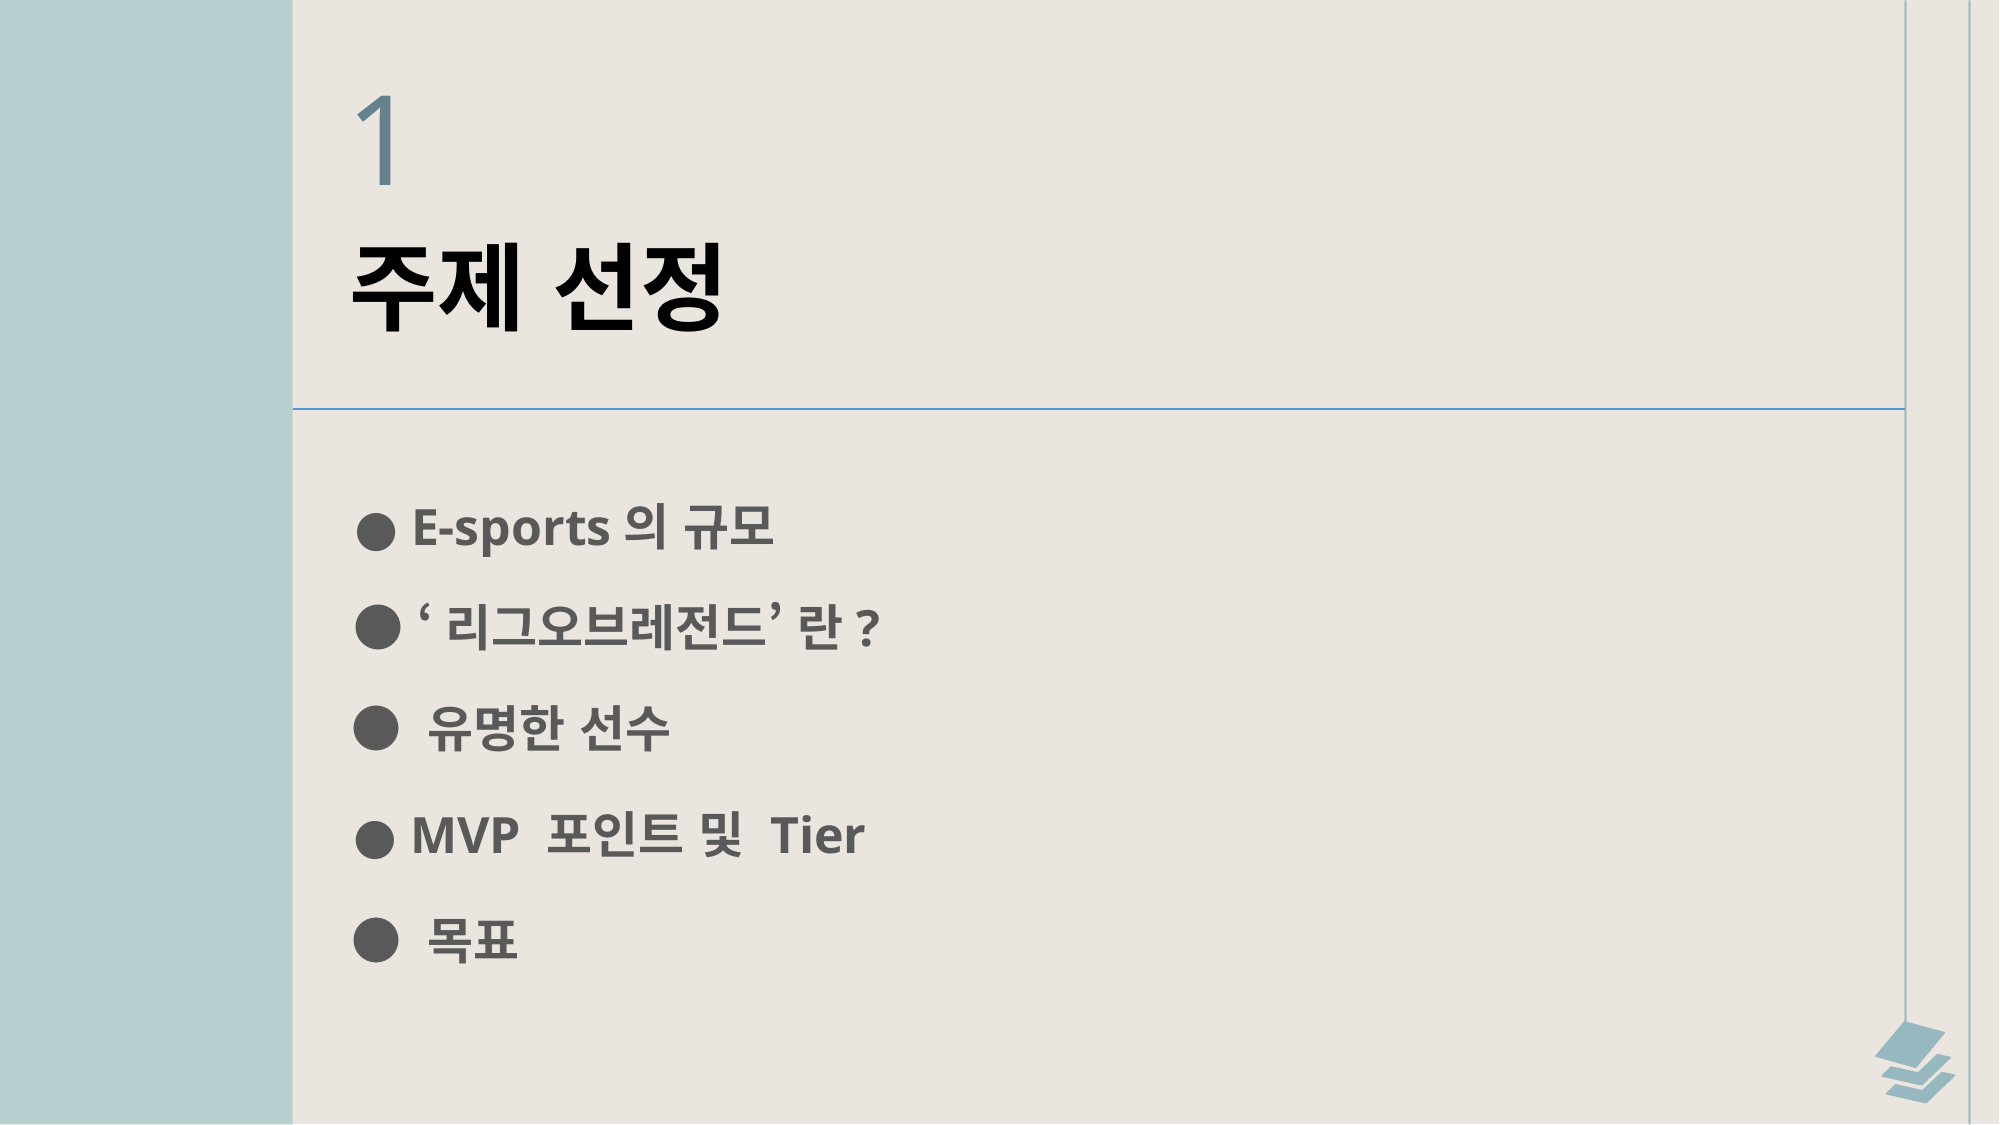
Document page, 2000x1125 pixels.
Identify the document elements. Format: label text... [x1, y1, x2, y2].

text_box 1 [331, 53, 442, 218]
picture [1902, 0, 1907, 1045]
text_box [1875, 1021, 1956, 1104]
text_box 주제 선정 [334, 219, 884, 350]
picture [1966, 0, 1971, 1125]
text_box ● 유명한 선수 [336, 689, 821, 765]
text_box ● E-sports의 규모 [339, 488, 823, 564]
text_box ● MVP 포인트 및 Tier [338, 795, 978, 871]
text_box [0, 0, 293, 1125]
text_box ● ‘리그오브레전드’ 란? [338, 588, 1106, 664]
text_box ● 목표 [336, 902, 976, 978]
